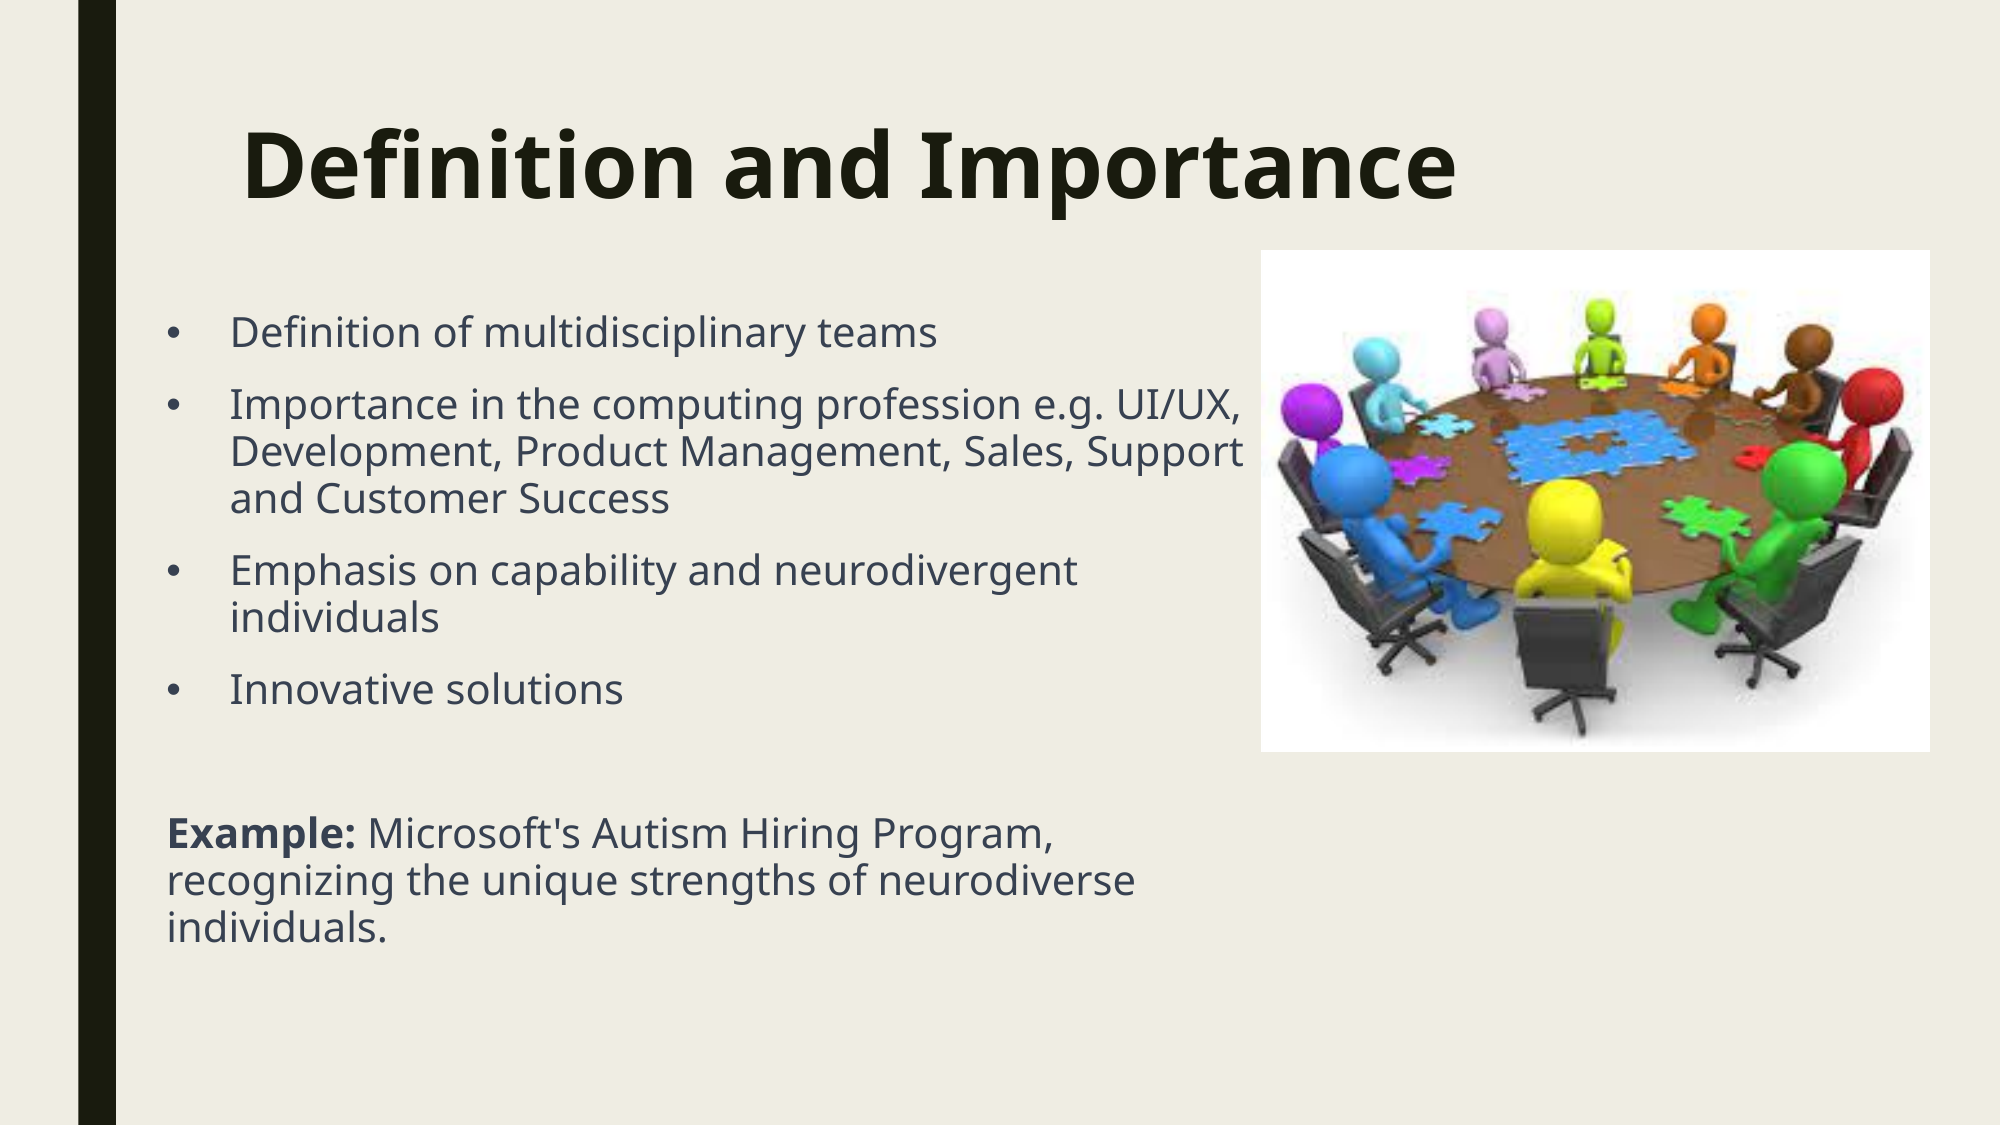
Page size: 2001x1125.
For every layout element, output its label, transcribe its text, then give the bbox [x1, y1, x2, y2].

list Definition of multidisciplinary teams Importance in the computing profession e.g. UI/UX, Development, Product Management, Sales, Support and Customer Success Emphasis on capability and neurodivergent individuals Innovative solutions Example: Microsoft's Autism Hiring Program, recognizing the unique strengths of neurodiverse individuals. [151, 302, 1282, 890]
title Definition and Importance [225, 112, 1800, 302]
picture [1261, 250, 1930, 752]
